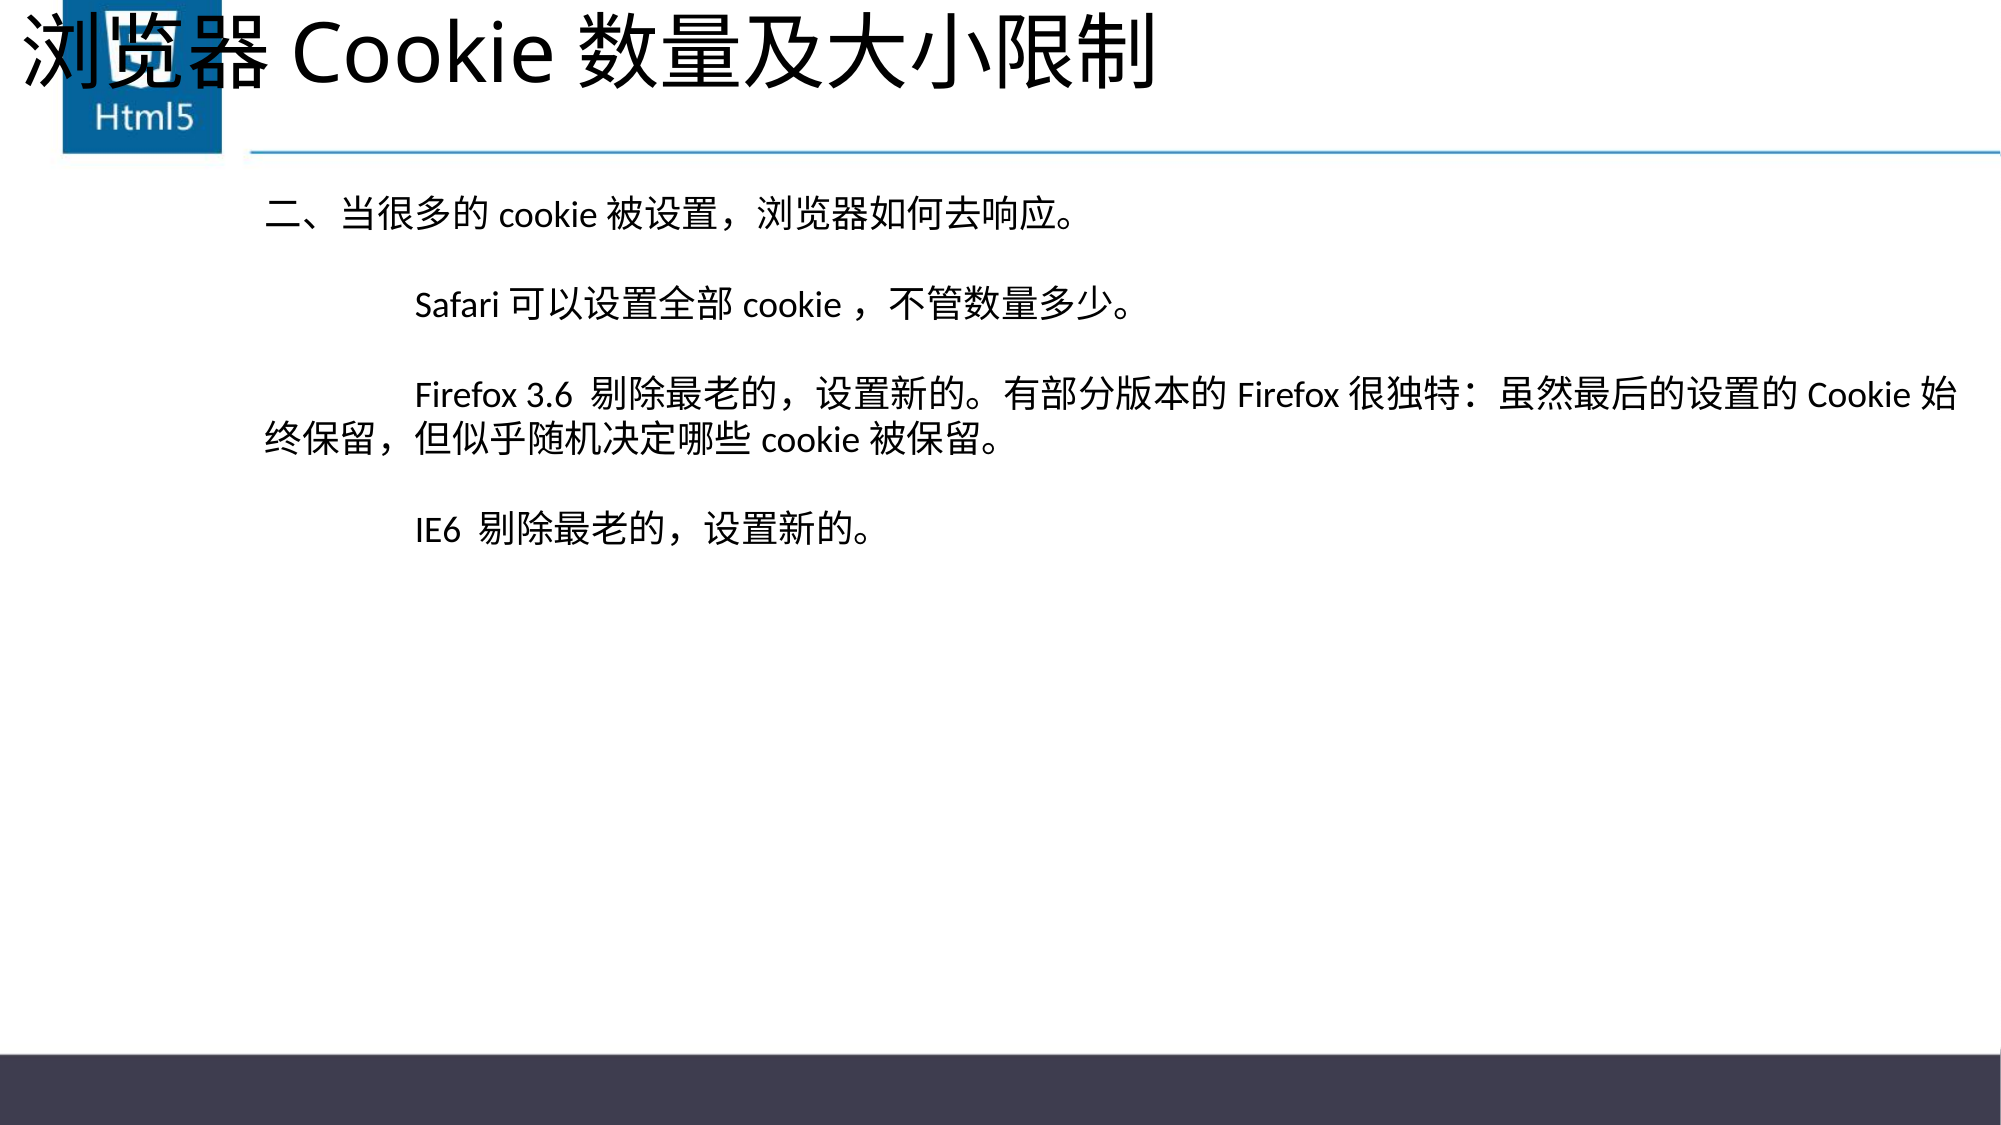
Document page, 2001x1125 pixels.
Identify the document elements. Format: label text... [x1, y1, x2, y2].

list 二、当很多的cookie被设置，浏览器如何去响应。 Safari可以设置全部cookie，不管数量多少。 Firefox 3.6 剔除最老的，设置新的。有部分版本的Firefox很独特：虽然最后的设置的Cookie始终保留，但似乎随机决定哪些cookie被保留。 IE6 剔除最老的，设置新的。 [249, 182, 1976, 1006]
picture [0, 0, 2001, 1125]
title 浏览器Cookie数量及大小限制 [6, 3, 1997, 152]
